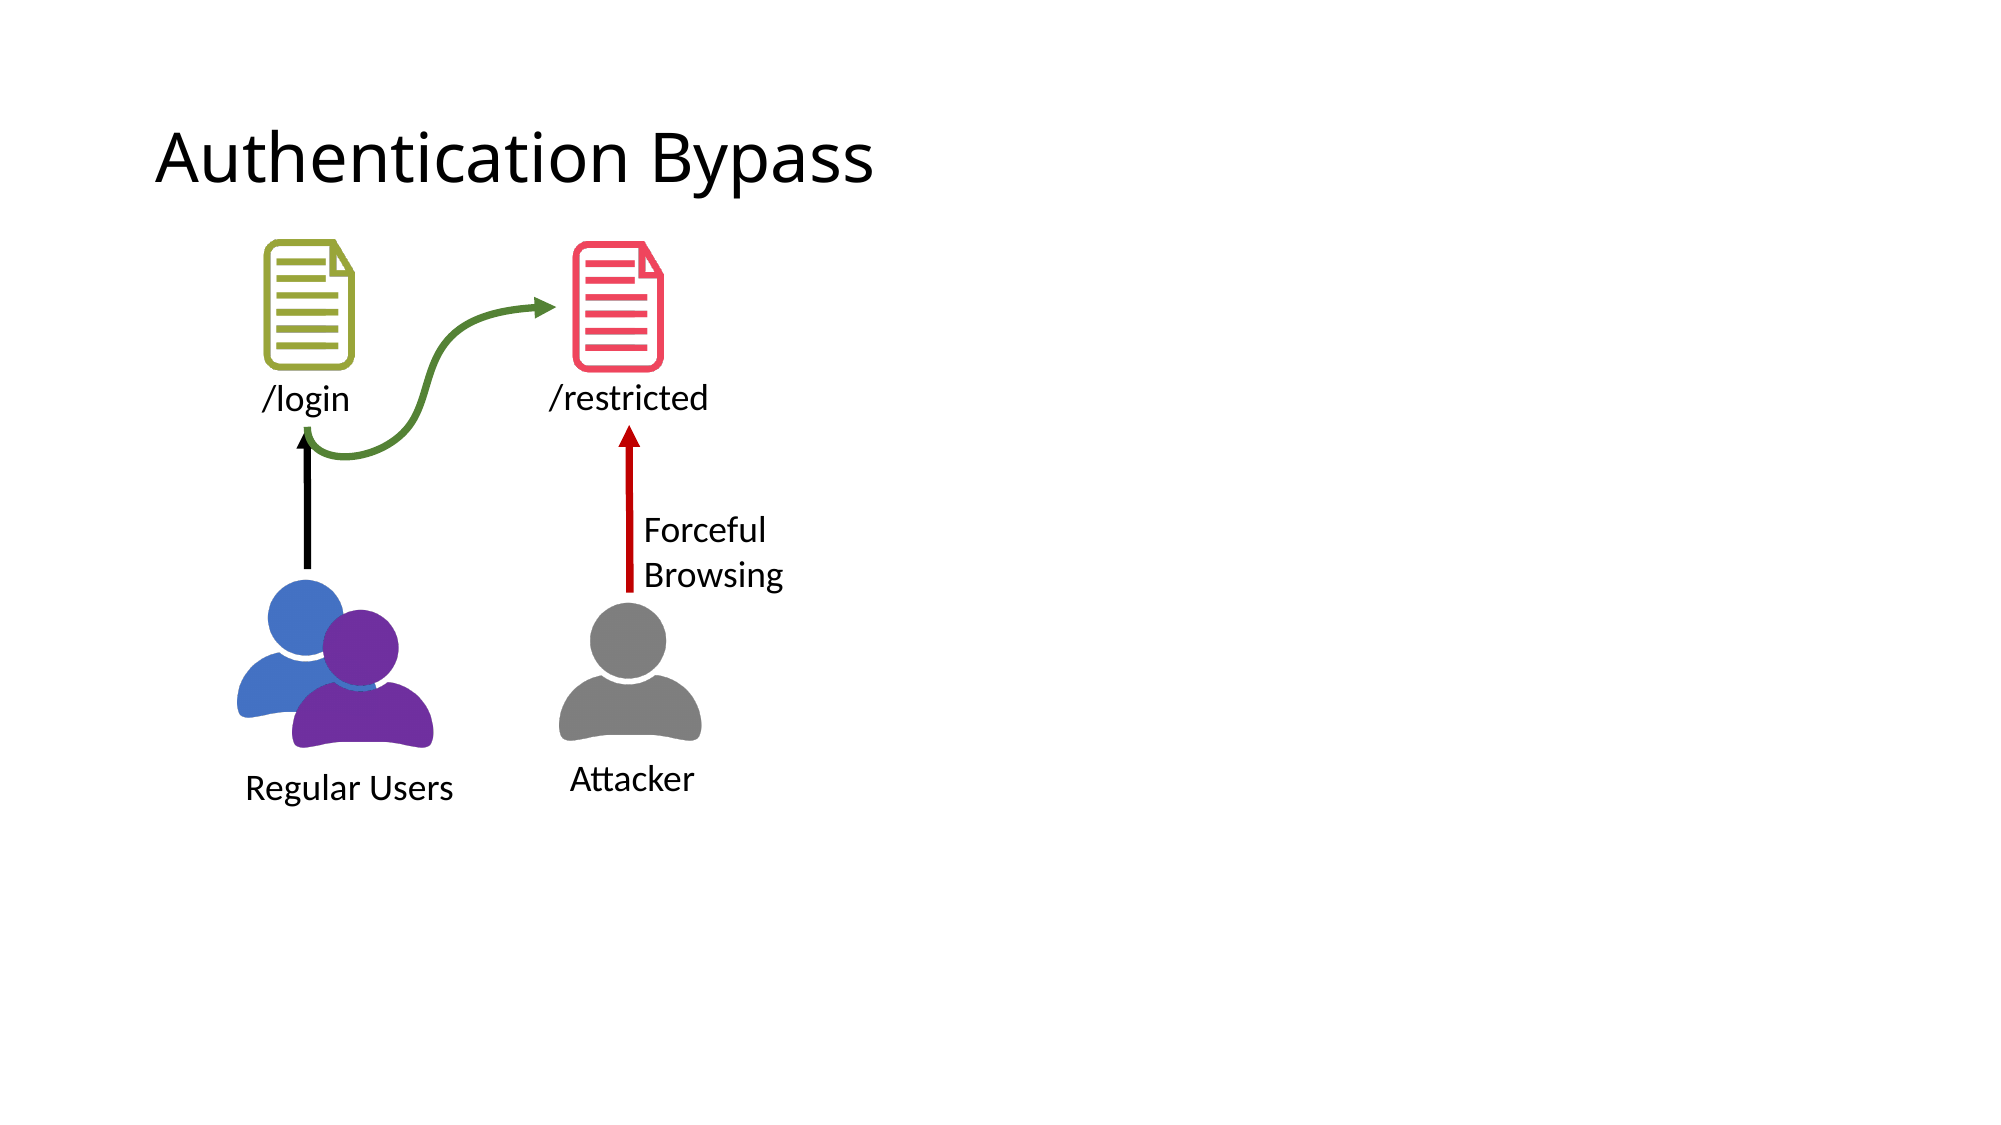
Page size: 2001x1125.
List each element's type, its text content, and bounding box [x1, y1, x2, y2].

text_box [229, 230, 801, 816]
title Authentication Bypass [140, 115, 1866, 206]
